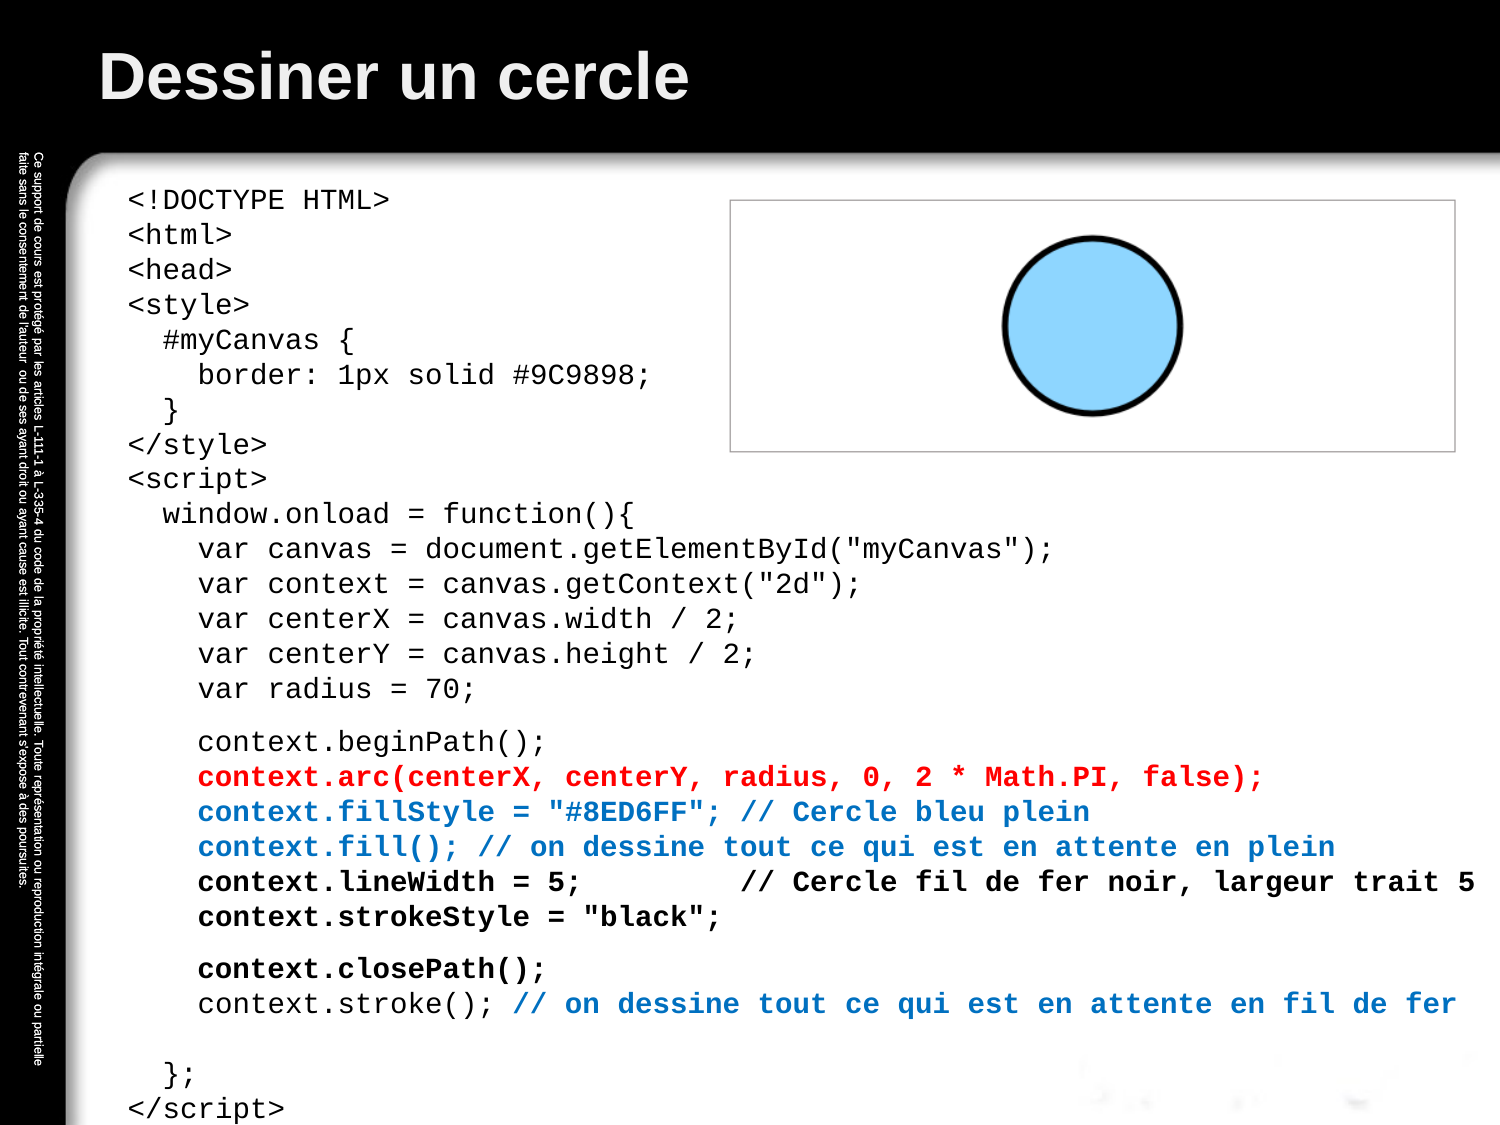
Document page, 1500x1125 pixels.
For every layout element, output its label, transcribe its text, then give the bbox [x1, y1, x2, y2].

list <!DOCTYPE HTML> <html> <head> <style> #myCanvas { border: 1px solid #9C9898; } </style> <script> window.onload = function(){ var canvas = document.getElementById("myCanvas"); var context = canvas.getContext("2d"); var centerX = canvas.width / 2; var centerY = canvas.height / 2; var radius = 70; context.beginPath(); context.arc(centerX, centerY, radius, 0, 2 * Math.PI, false); context.fillStyle = "#8ED6FF"; // Cercle bleu plein context.fill(); // on dessine tout ce qui est en attente en plein context.lineWidth = 5; // Cercle fil de fer noir, largeur trait 5 context.strokeStyle = "black"; context.closePath(); context.stroke(); // on dessine tout ce qui est en attente en fil de fer }; </script> </head> [112, 172, 1495, 1095]
picture [0, 0, 1500, 1125]
title Dessiner un cercle [83, 28, 1472, 117]
